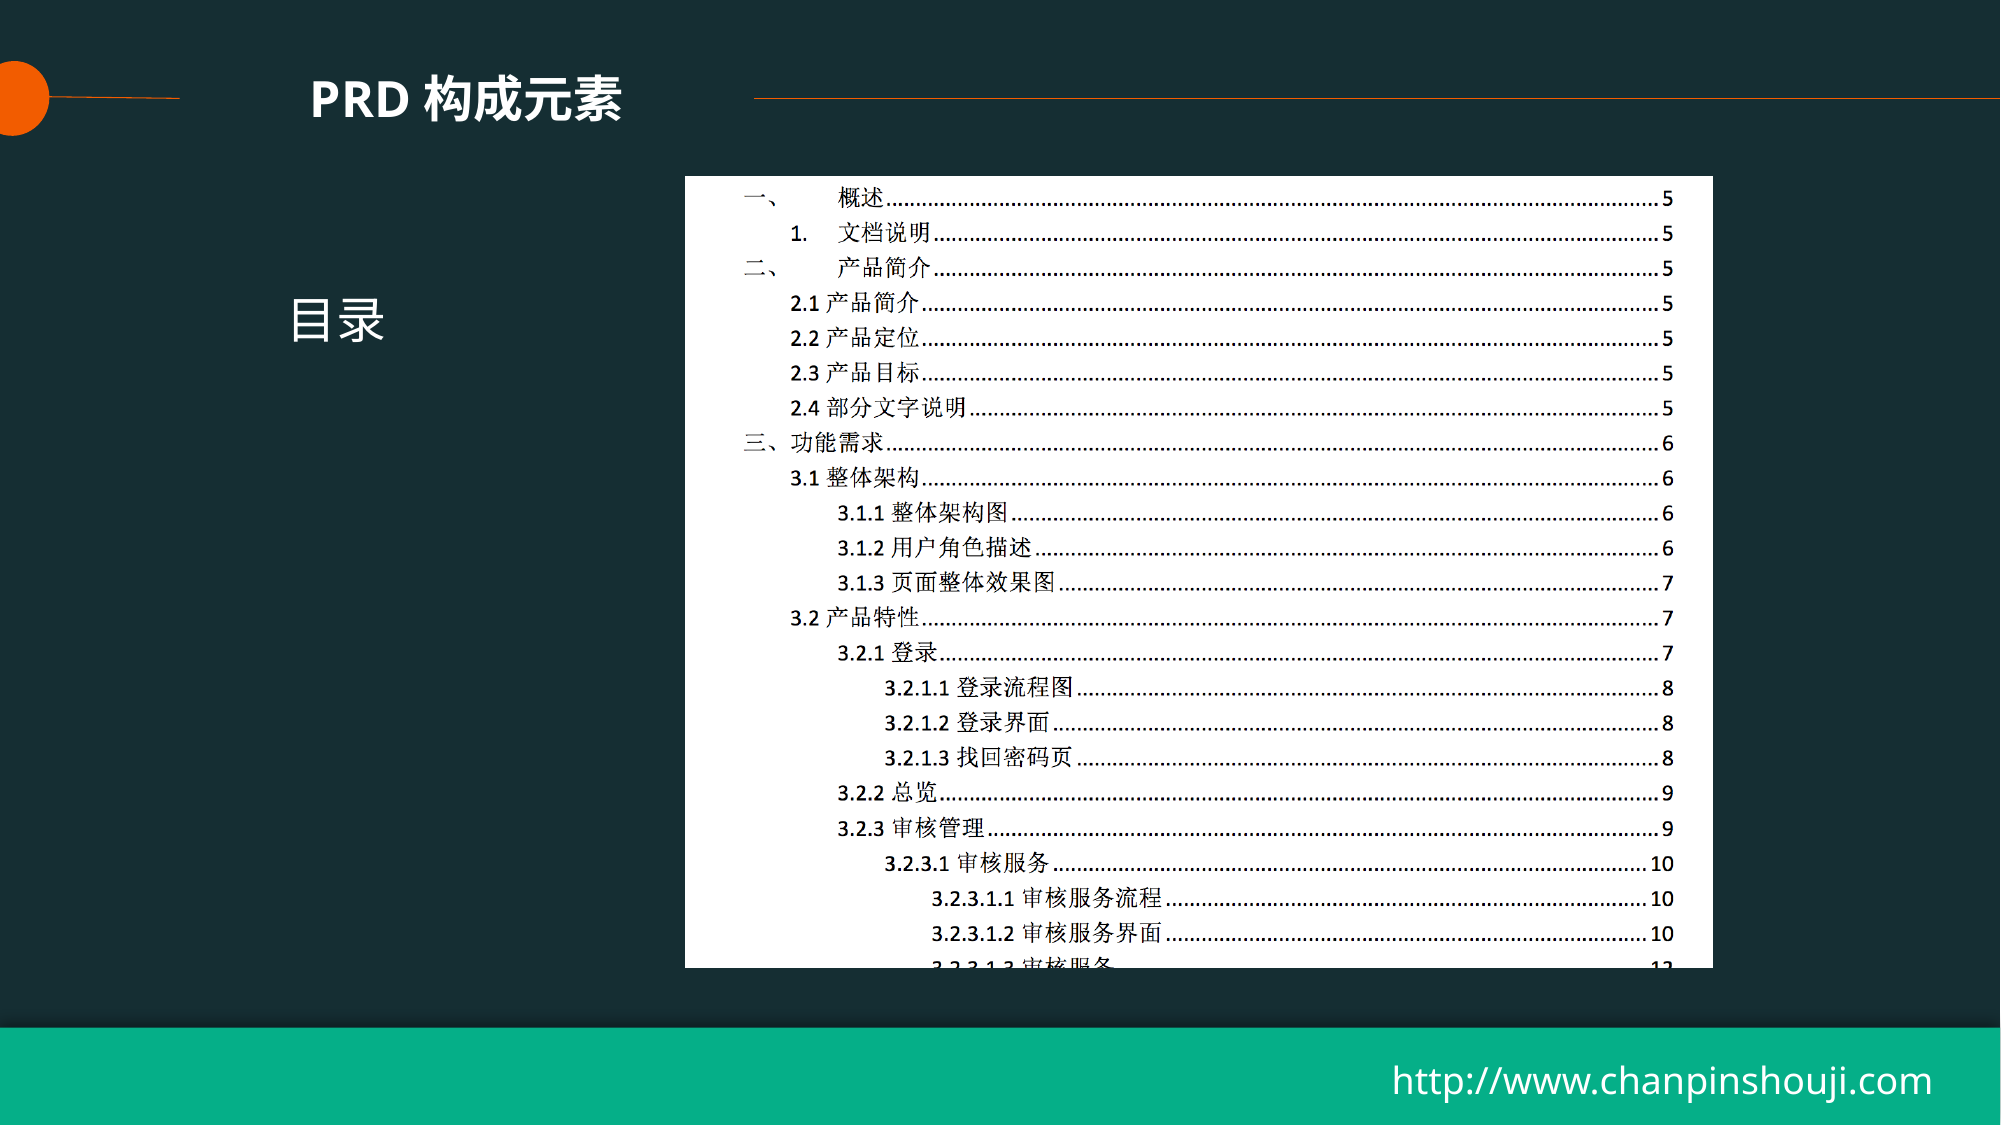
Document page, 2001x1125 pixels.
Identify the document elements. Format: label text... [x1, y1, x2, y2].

picture [685, 176, 1713, 968]
text_box PRD构成元素 [183, 60, 750, 136]
text_box 目录 [271, 281, 619, 356]
text_box http://www.chanpinshouji.com [1376, 1049, 2000, 1110]
